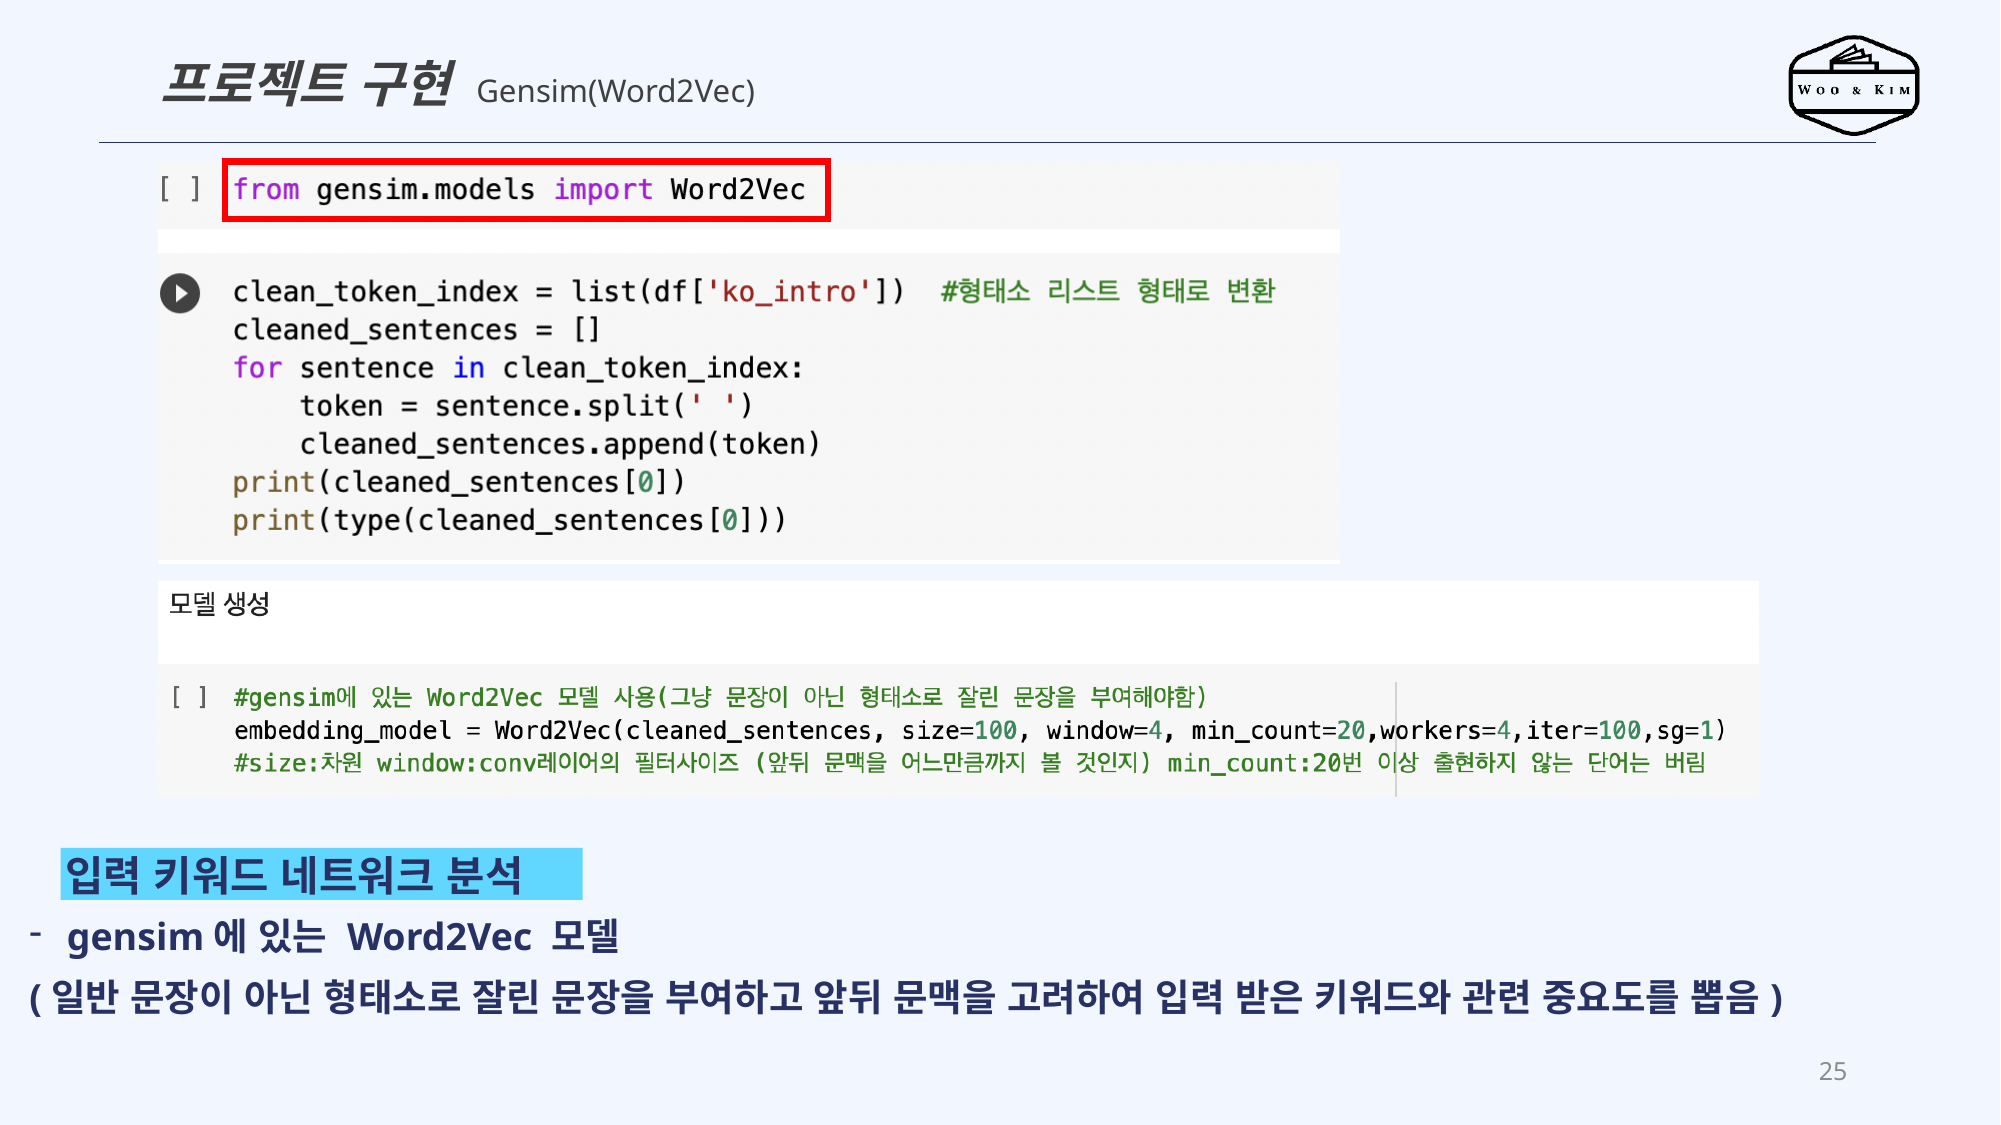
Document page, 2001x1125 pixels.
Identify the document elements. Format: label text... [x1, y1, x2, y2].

picture [158, 161, 1340, 564]
slide_number 25 [1412, 1042, 1863, 1103]
text_box gensim에 있는 Word2Vec 모델 (일반 문장이 아닌 형태소로 잘린 문장을 부여하고 앞뒤 문맥을 고려하여 입력 받은 키워드와 관련 중요도를 뽑음) [14, 910, 2000, 1091]
picture [1757, 31, 1950, 139]
text_box 프로젝트 구현 Gensim(Word2Vec) [145, 45, 771, 121]
text_box 입력 키워드 네트워크 분석 [49, 847, 629, 911]
picture [158, 581, 1759, 797]
